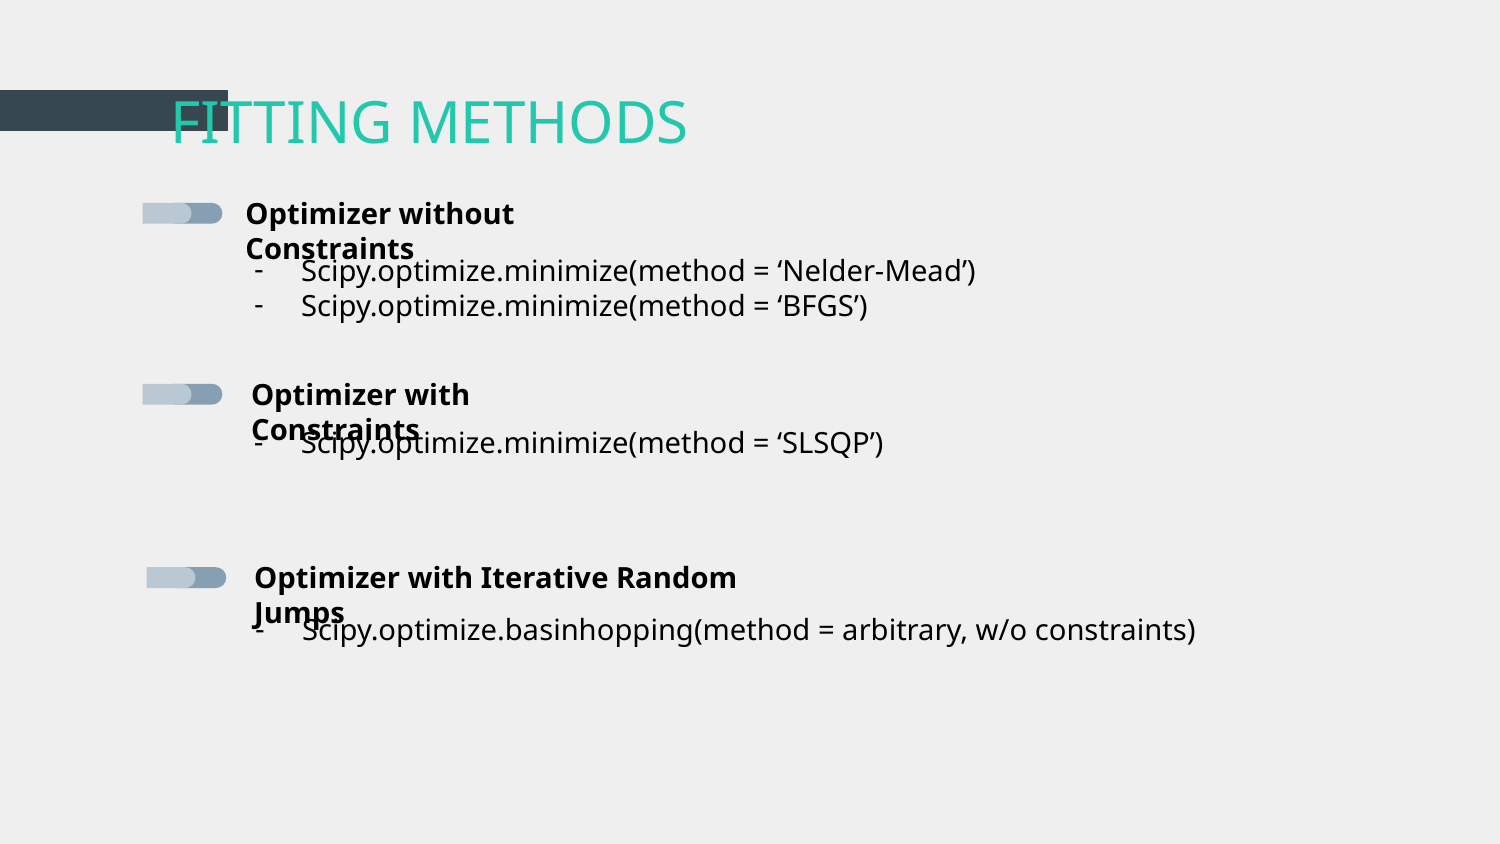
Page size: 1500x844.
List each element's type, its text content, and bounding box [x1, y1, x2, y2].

text_box Scipy.optimize.minimize(method = ‘SLSQP’) [238, 417, 1299, 504]
title FITTING METHODS [155, 60, 1078, 143]
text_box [142, 383, 223, 405]
text_box Scipy.optimize.minimize(method = ‘Nelder-Mead’) Scipy.optimize.minimize(method = ‘BFGS’) [239, 244, 1299, 331]
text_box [146, 566, 227, 589]
text_box Optimizer with Constraints [236, 361, 645, 433]
text_box Optimizer with Iterative Random Jumps [239, 544, 761, 610]
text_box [142, 202, 223, 224]
text_box Scipy.optimize.basinhopping(method = arbitrary, w/o constraints) [240, 604, 1300, 690]
text_box Optimizer without Constraints [230, 180, 707, 245]
